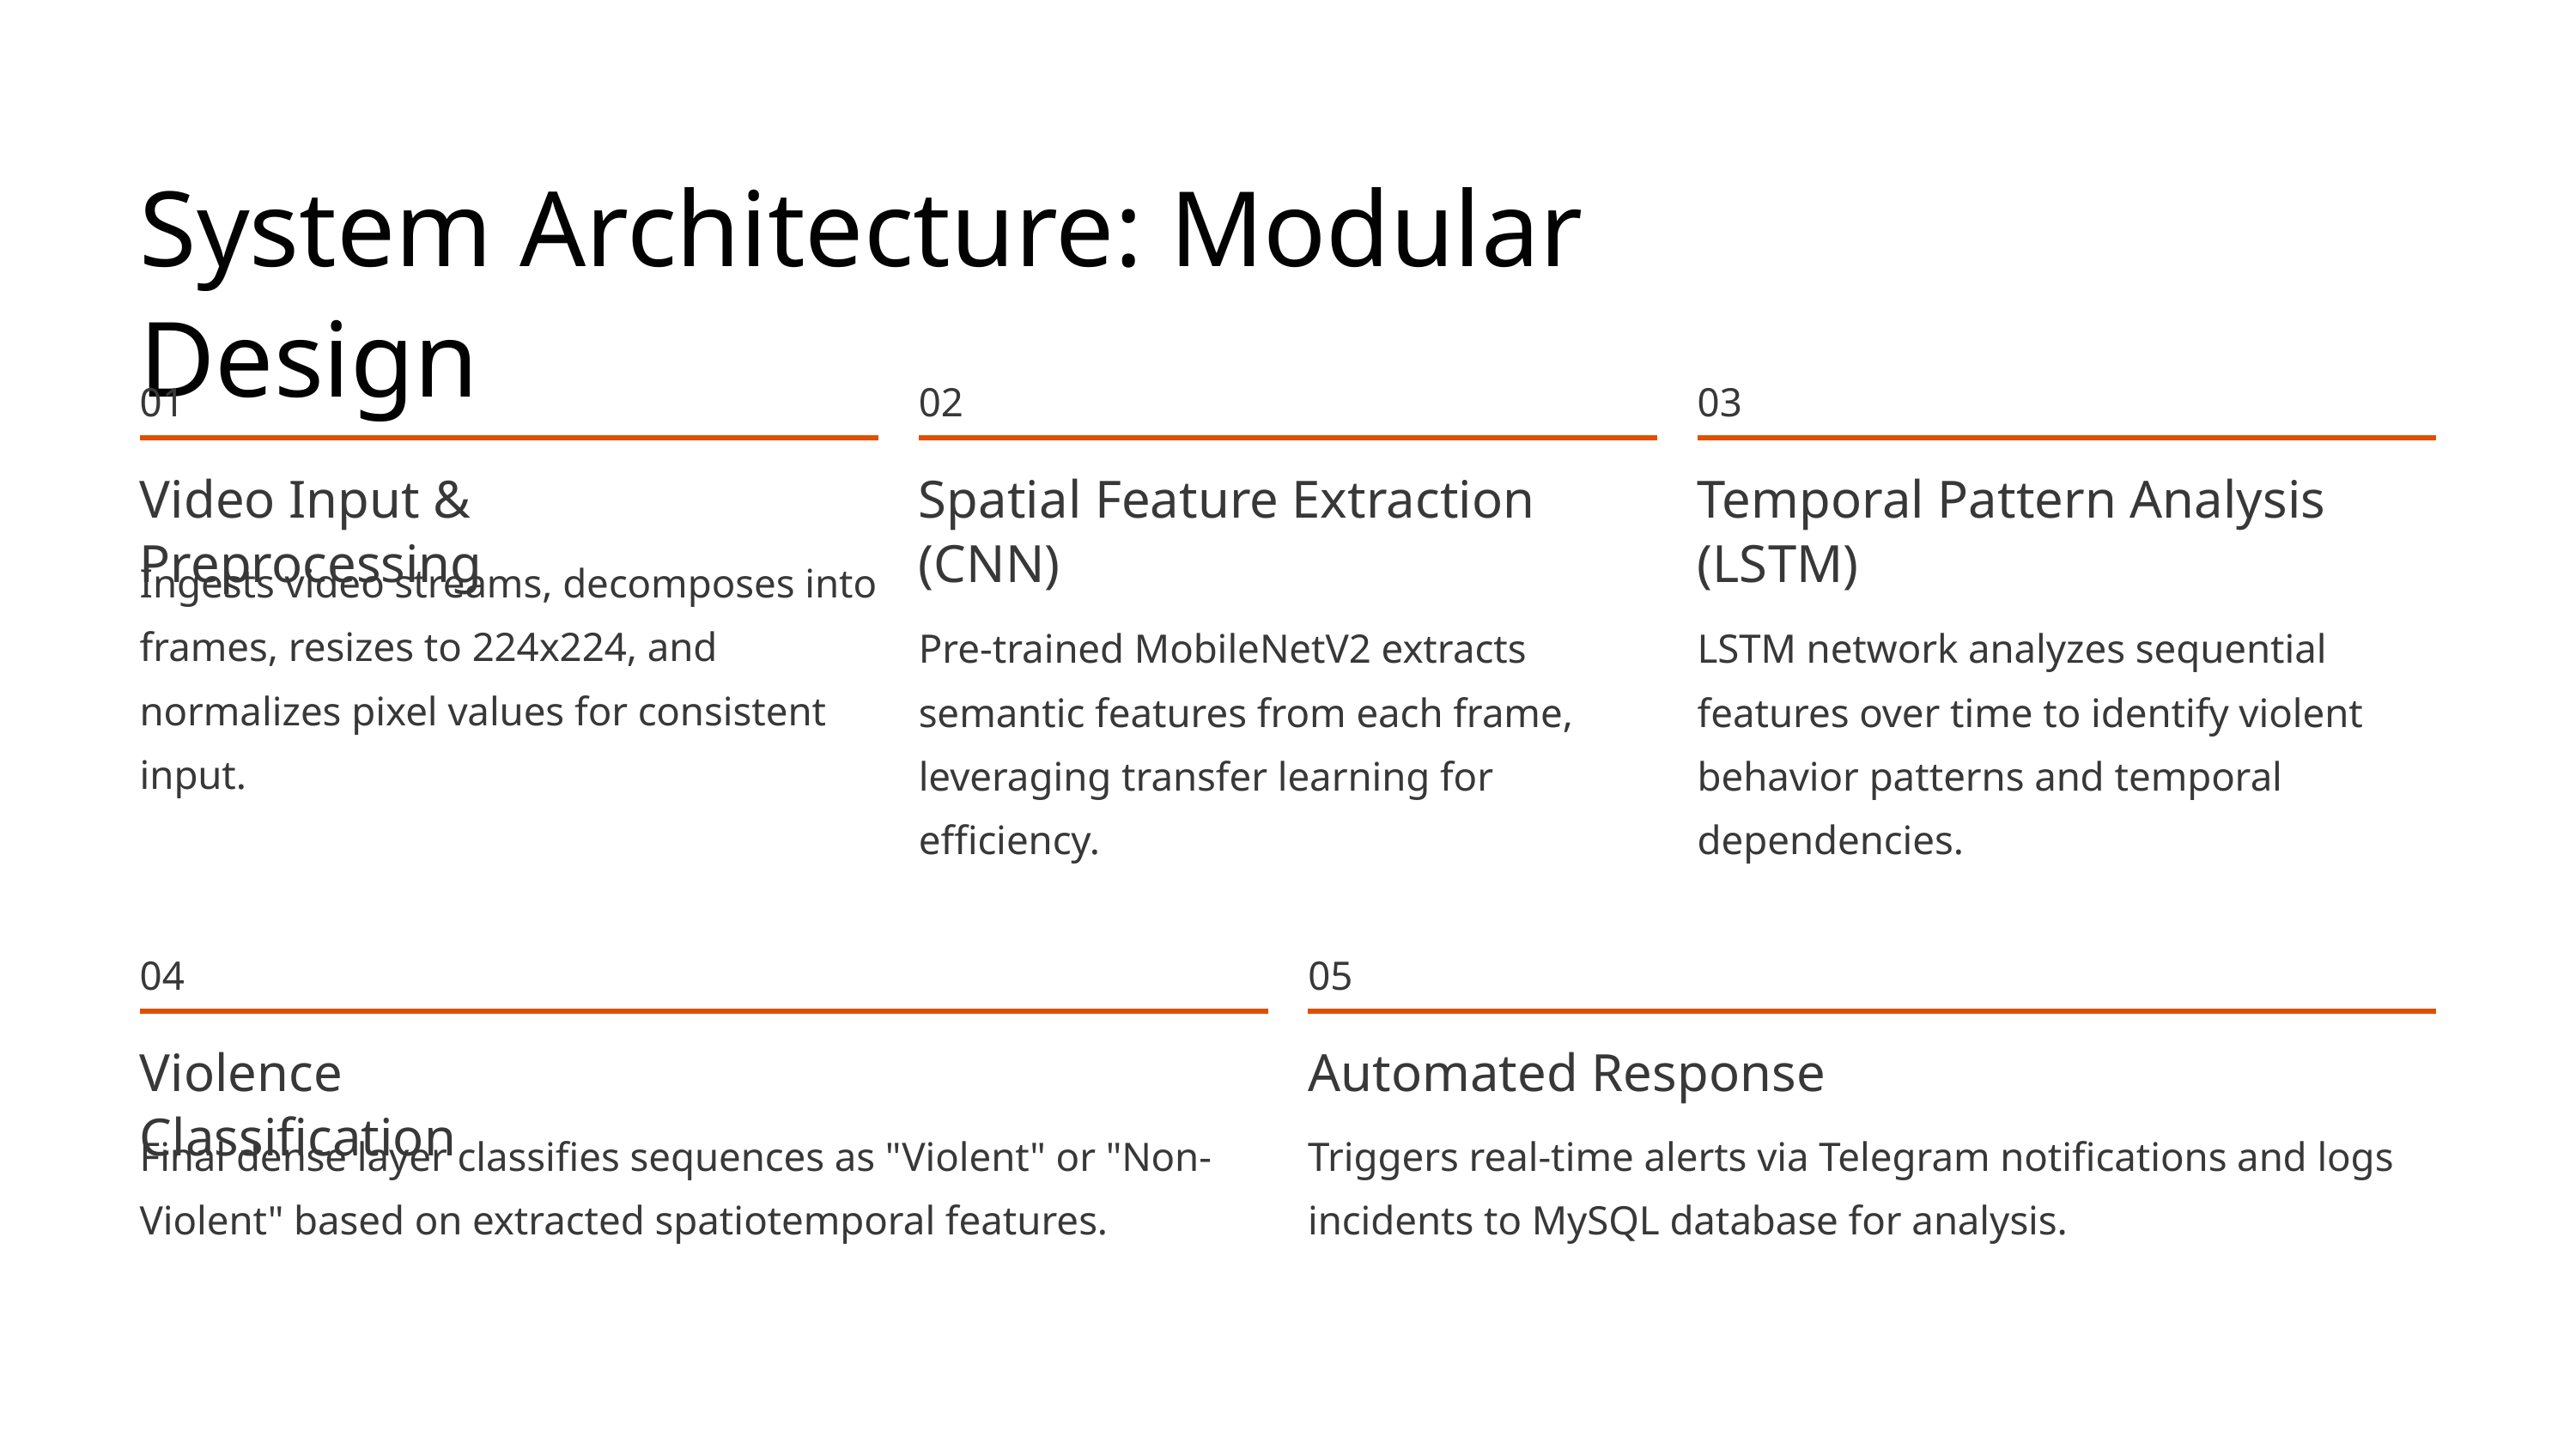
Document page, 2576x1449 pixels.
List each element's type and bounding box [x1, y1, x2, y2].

text_box [1697, 434, 2437, 441]
text_box [918, 434, 1658, 441]
text_box [139, 434, 879, 441]
text_box [0, 0, 2576, 1449]
text_box [139, 1008, 1268, 1015]
text_box [1307, 1008, 2437, 1015]
